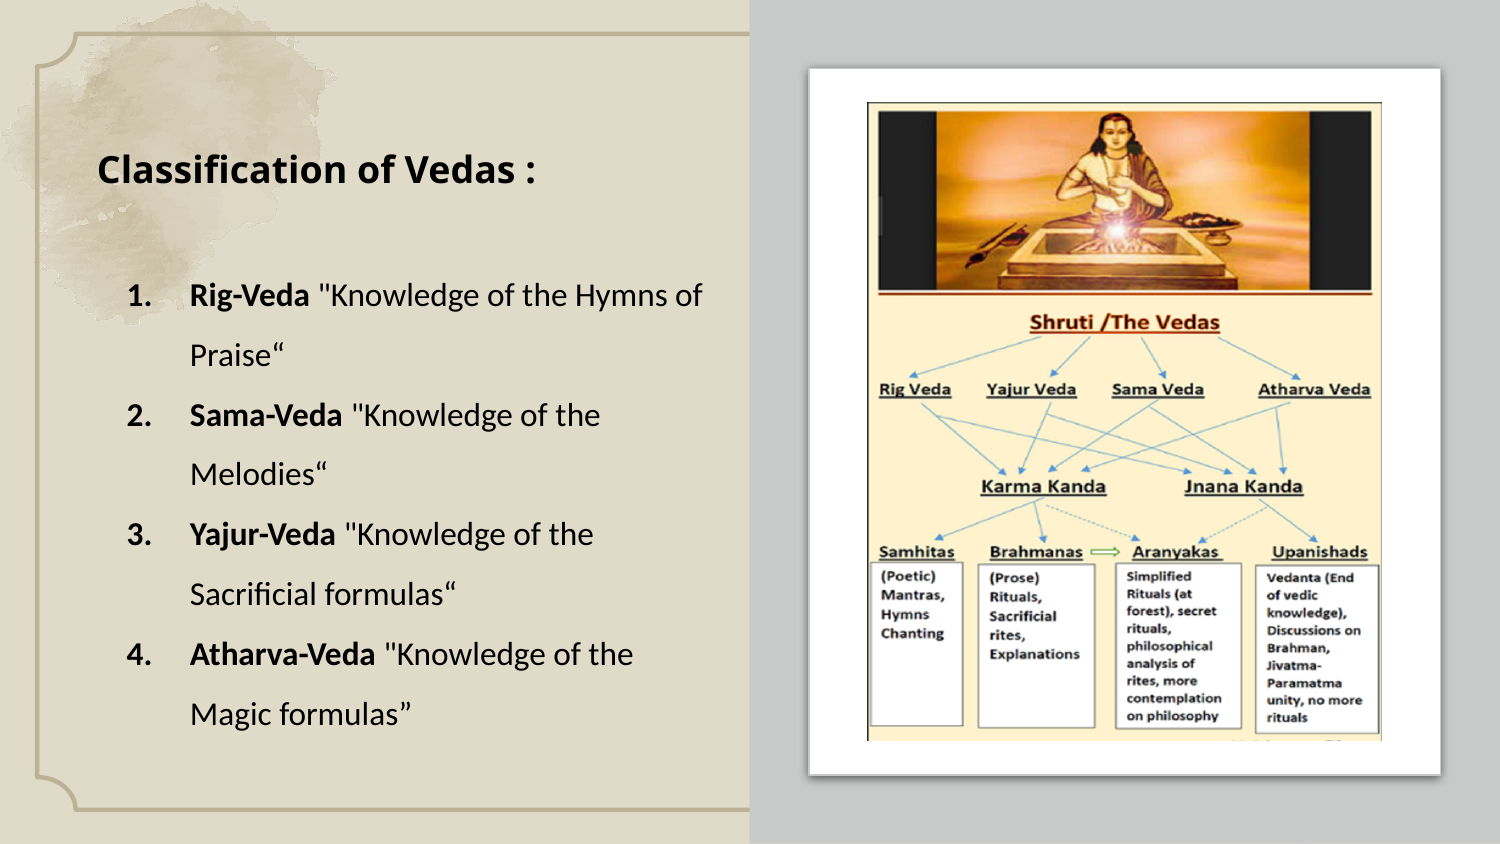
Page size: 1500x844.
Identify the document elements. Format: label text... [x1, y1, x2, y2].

text_box [807, 67, 1442, 777]
picture [867, 102, 1382, 741]
text_box [747, 0, 1500, 844]
title Classification of Vedas : [81, 68, 691, 269]
text_box Rig-Veda "Knowledge of the Hymns of Praise“ Sama-Veda "Knowledge of the Melodies“ Yajur-Veda "Knowledge of the Sacrificial formulas“ Atharva-Veda "Knowledge of the Magic formulas” [111, 245, 721, 712]
